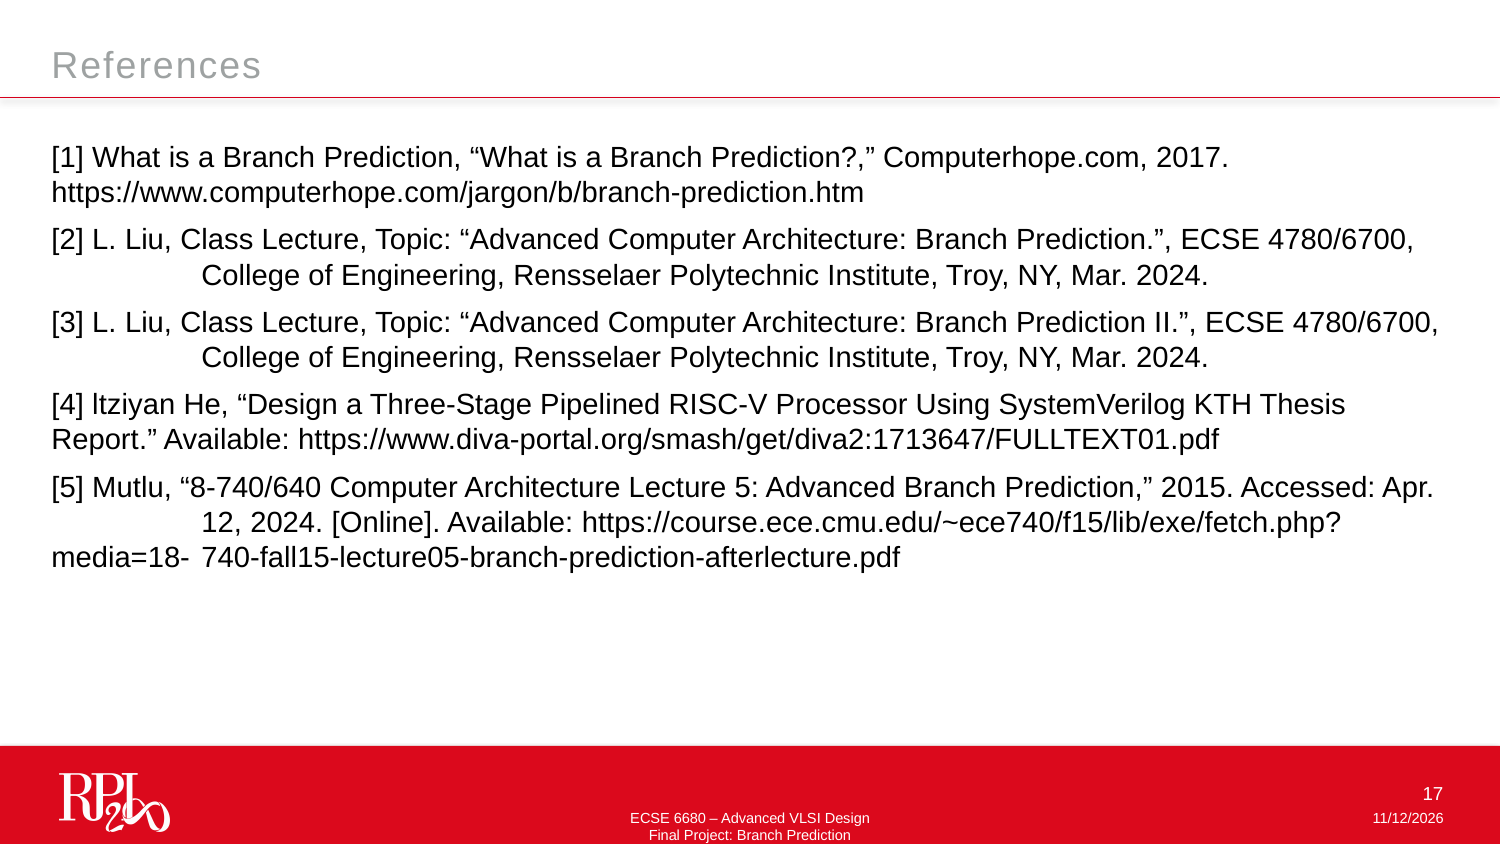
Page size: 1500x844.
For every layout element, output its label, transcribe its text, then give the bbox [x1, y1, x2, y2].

list References [36, 33, 1403, 98]
picture [59, 773, 170, 832]
list [1] What is a Branch Prediction, “What is a Branch Prediction?,” Computerhope.com, 2017. https://www.computerhope.com/jargon/b/branch-prediction.htm ‌[2] L. Liu, Class Lecture, Topic: “Advanced Computer Architecture: Branch Prediction.”, ECSE 4780/6700, College of Engineering, Rensselaer Polytechnic Institute, Troy, NY, Mar. 2024. [3] L. Liu, Class Lecture, Topic: “Advanced Computer Architecture: Branch Prediction II.”, ECSE 4780/6700, College of Engineering, Rensselaer Polytechnic Institute, Troy, NY, Mar. 2024. [4] ltziyan He, “Design a Three-Stage Pipelined RISC-V Processor Using SystemVerilog KTH Thesis Report.” Available: https://www.diva-portal.org/smash/get/diva2:1713647/FULLTEXT01.pdf ‌[5] Mutlu, “8-740/640 Computer Architecture Lecture 5: Advanced Branch Prediction,” 2015. Accessed: Apr. 12, 2024. [Online]. Available: https://course.ece.cmu.edu/~ece740/f15/lib/exe/fetch.php?media=18- 740-fall15-lecture05-branch-prediction-afterlecture.pdf ‌ [36, 131, 1463, 700]
